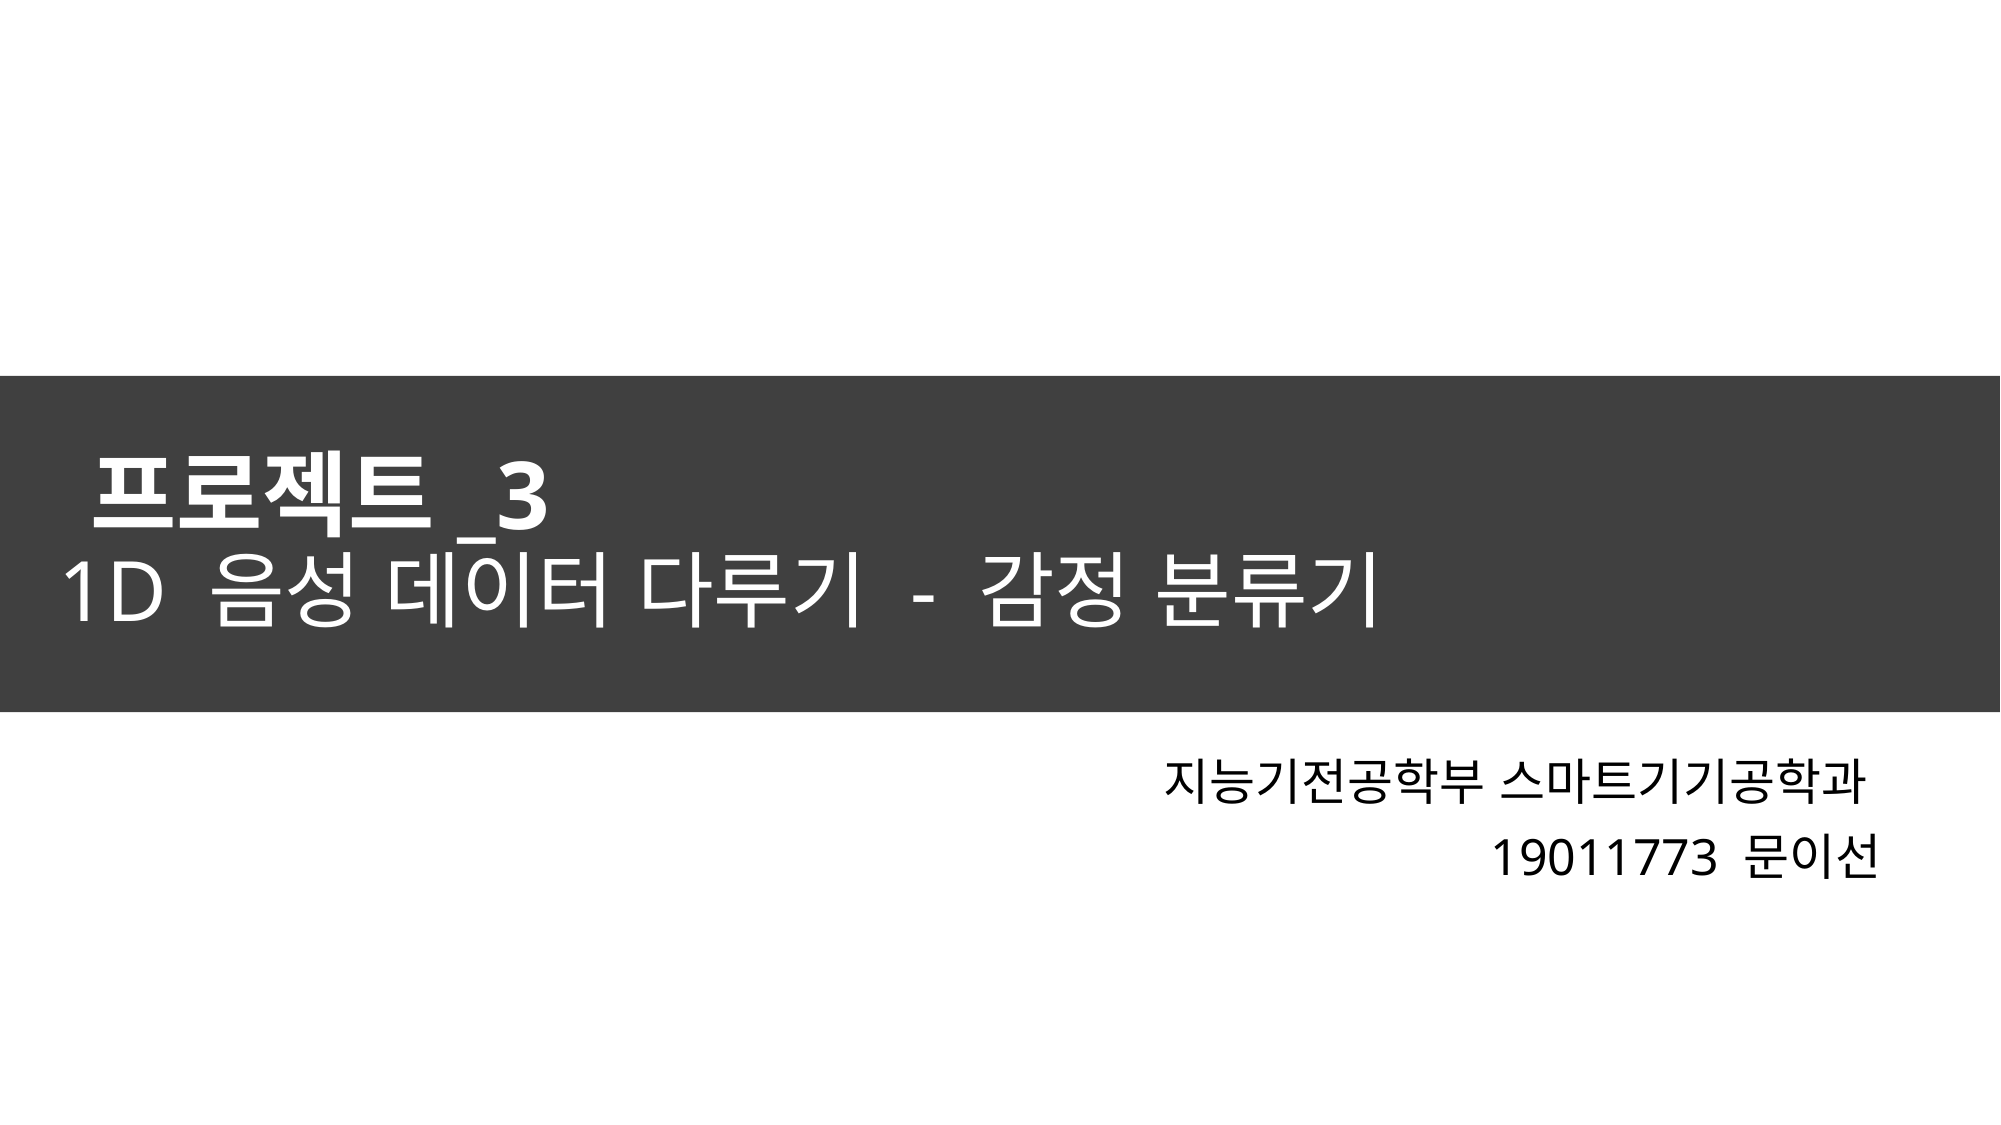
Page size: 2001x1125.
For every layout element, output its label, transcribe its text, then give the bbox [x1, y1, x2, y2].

subtitle 지능기전공학부 스마트기기공학과 19011773 문이선 [1100, 749, 1897, 926]
title 프로젝트_3 1D 음성 데이터 다루기 - 감정 분류기 [0, 375, 2000, 713]
